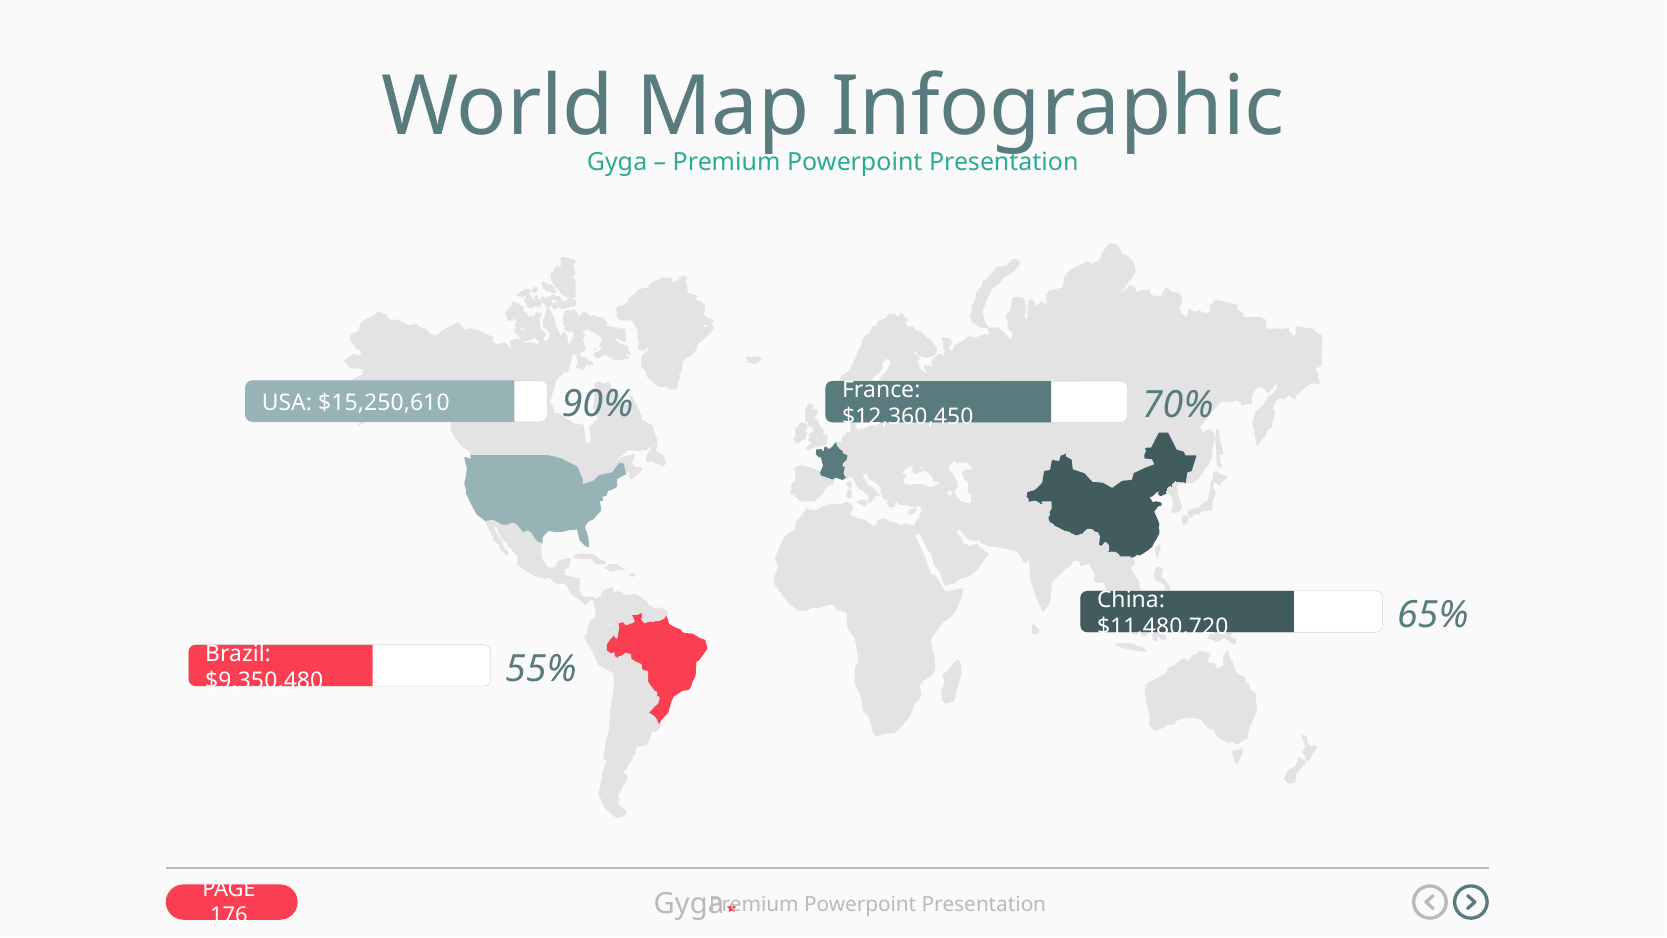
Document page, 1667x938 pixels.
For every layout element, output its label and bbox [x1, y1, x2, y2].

list [0, 43, 1667, 185]
text_box [188, 243, 1481, 818]
